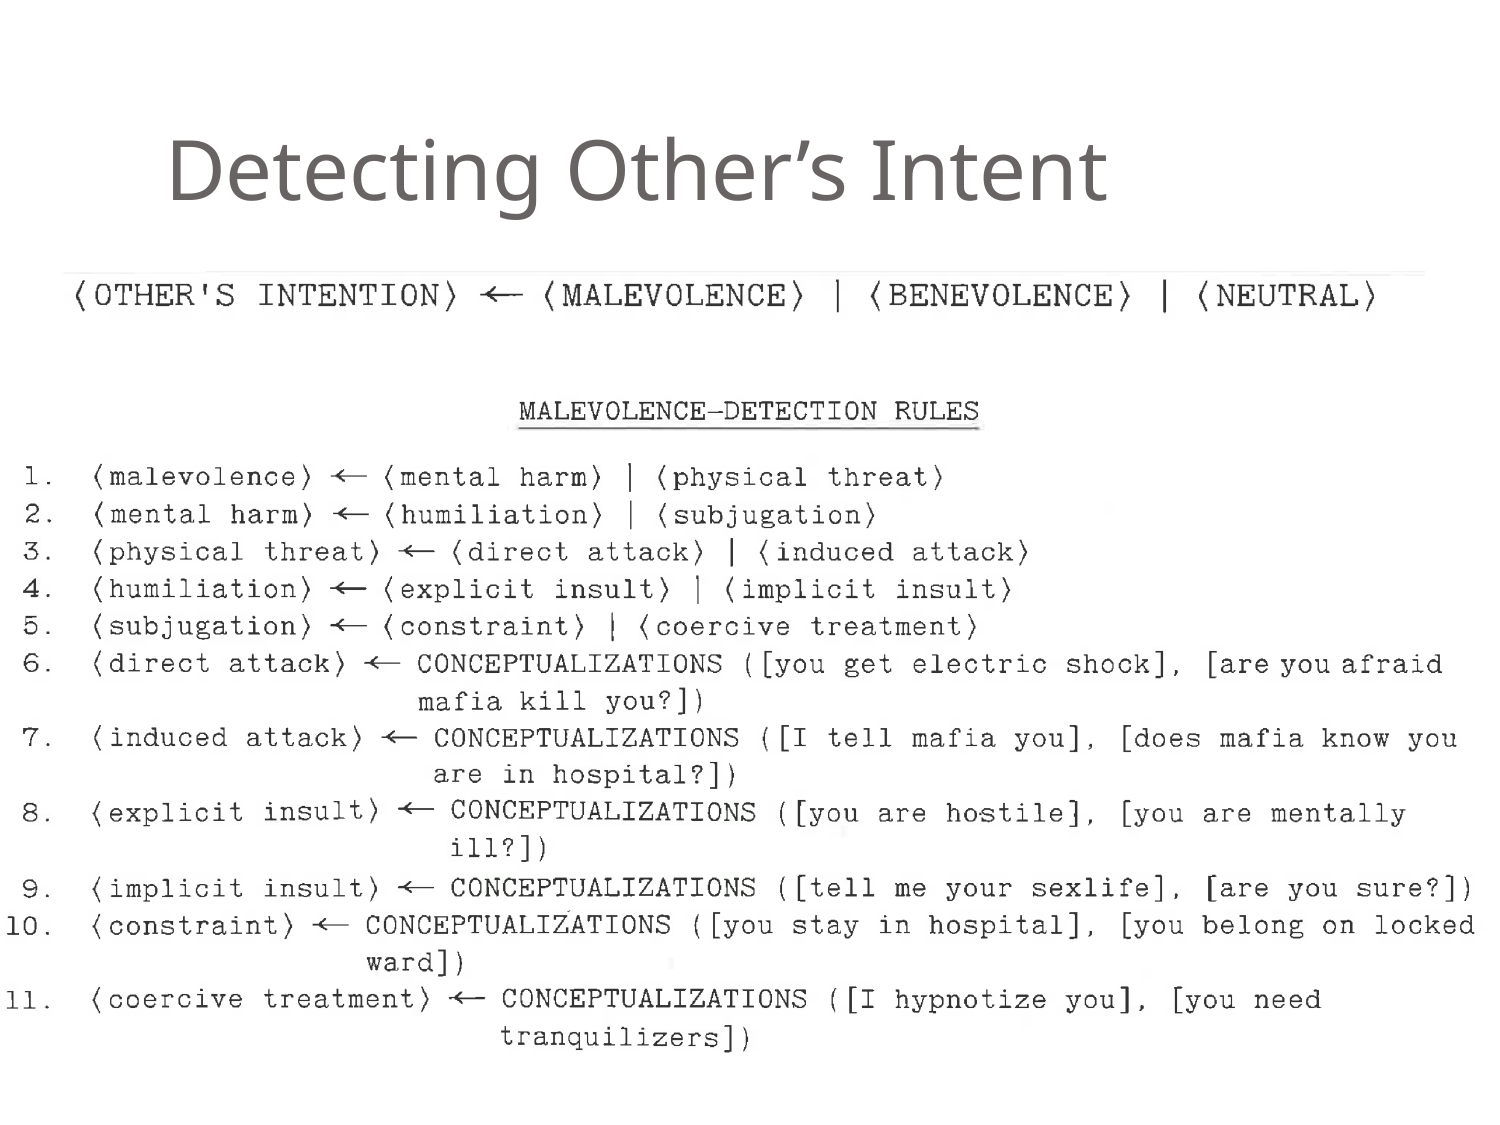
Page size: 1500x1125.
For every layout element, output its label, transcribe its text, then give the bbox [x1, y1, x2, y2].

title Detecting Other’s Intent [149, 44, 1426, 233]
picture [0, 384, 1500, 1060]
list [40, 270, 1426, 324]
